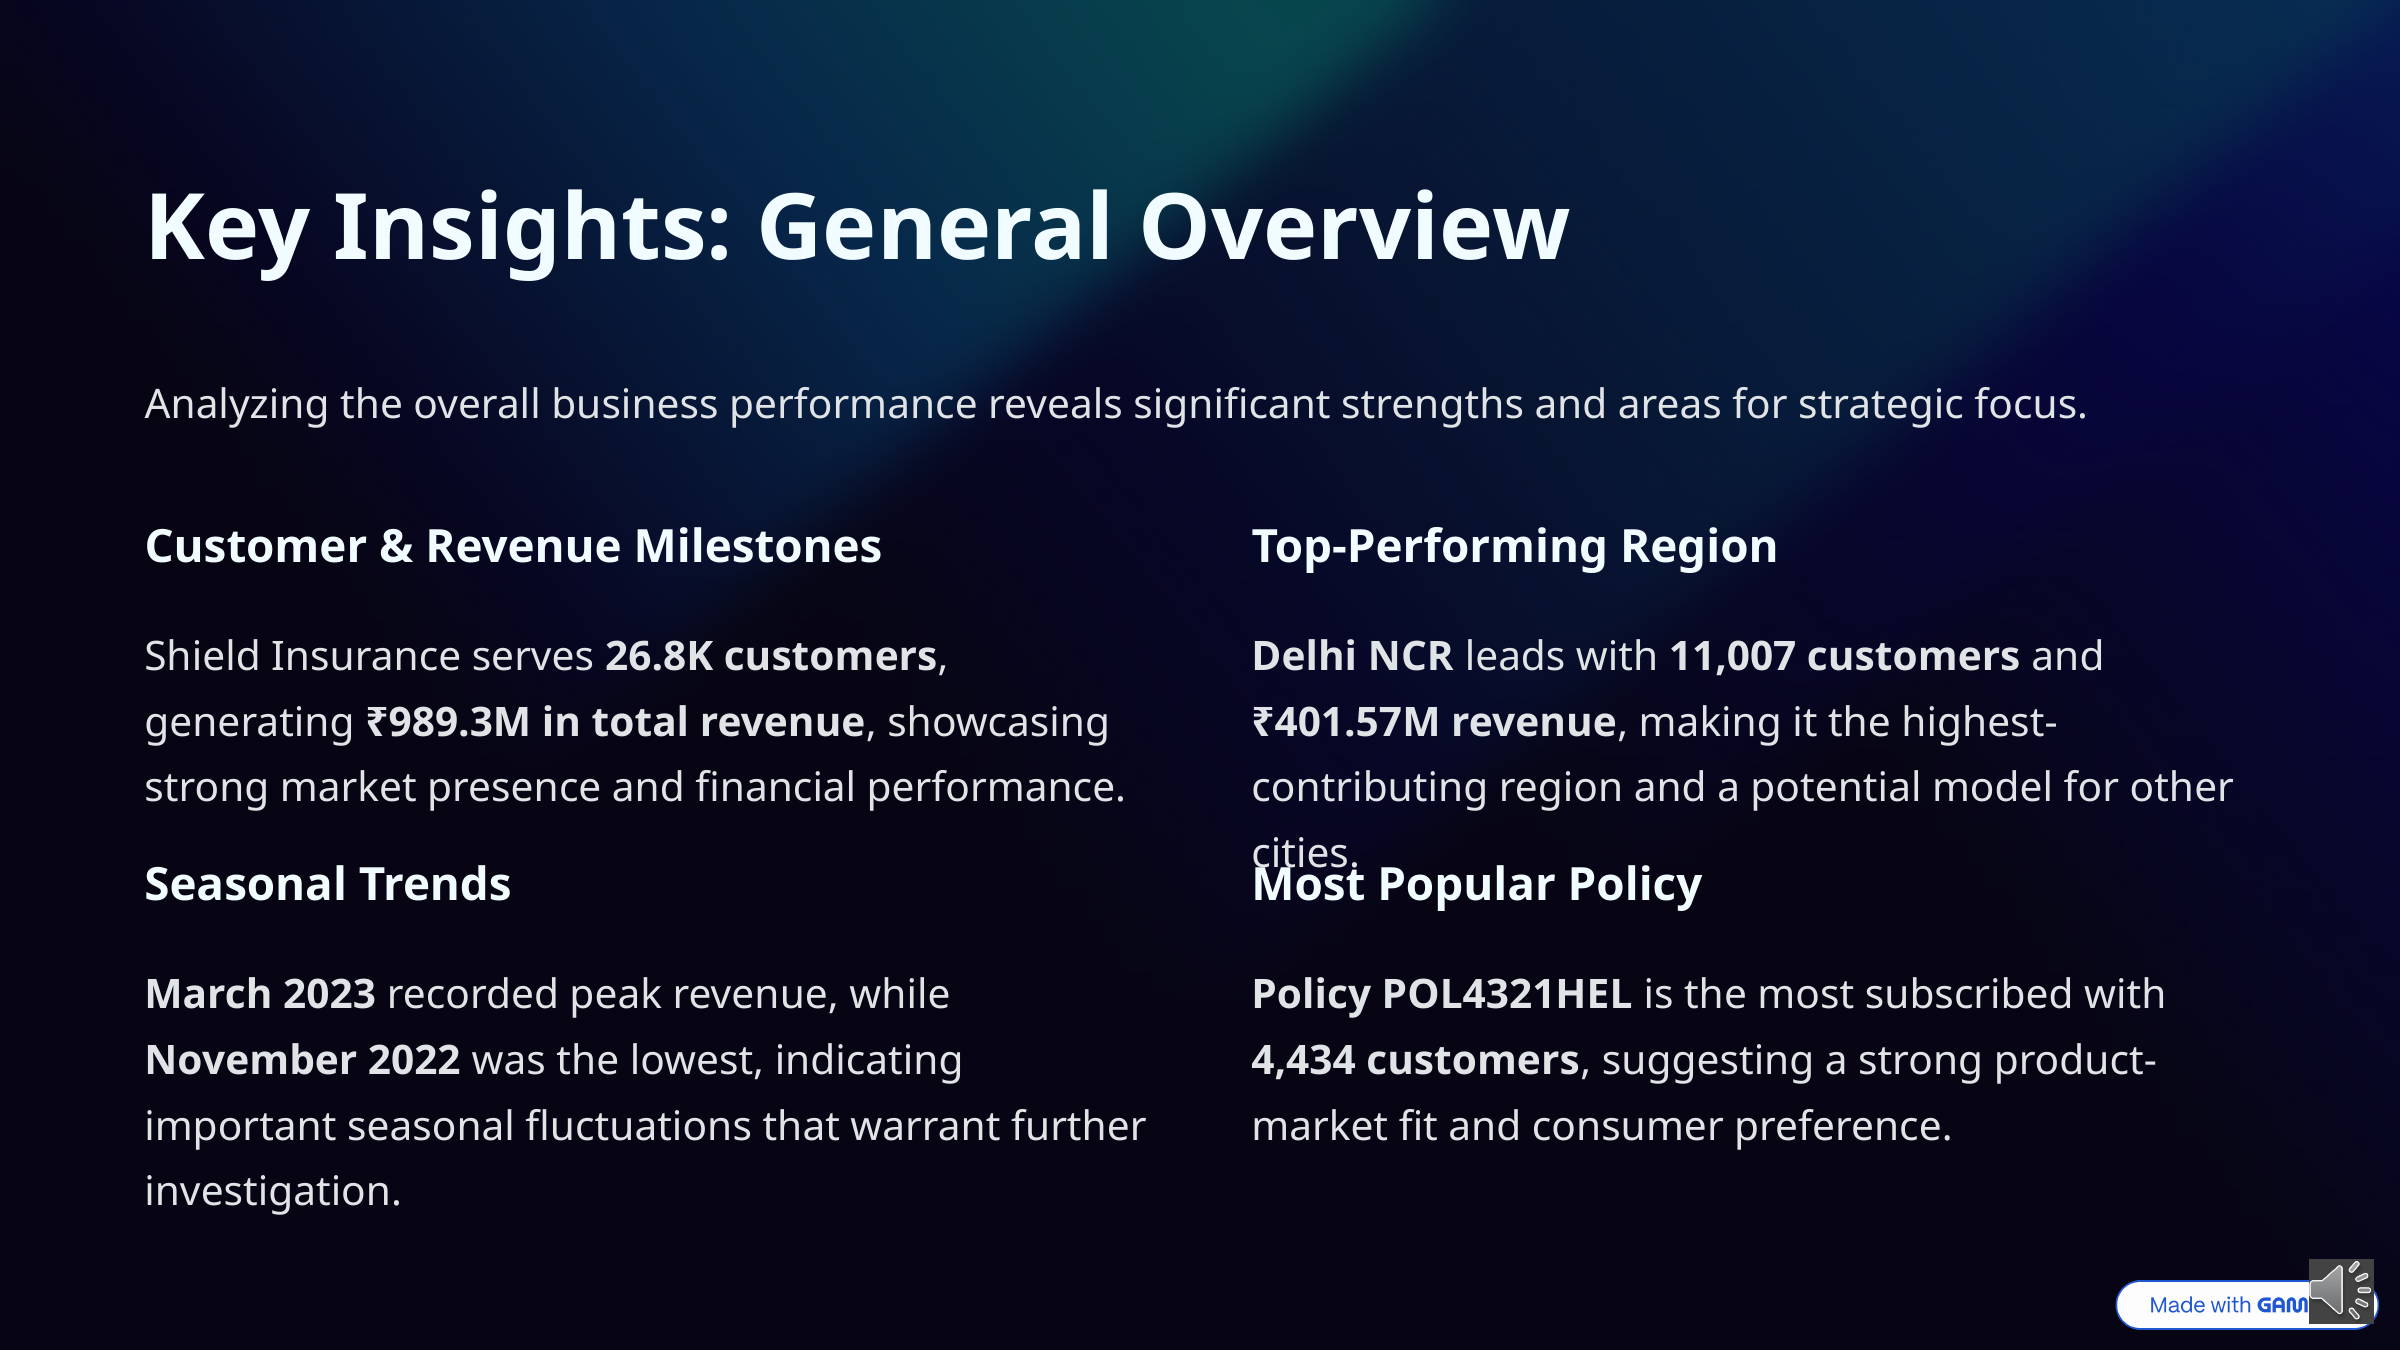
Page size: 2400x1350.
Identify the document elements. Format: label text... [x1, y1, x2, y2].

text_box Seasonal Trends [144, 852, 604, 910]
text_box March 2023 recorded peak revenue, while November 2022 was the lowest, indicating important seasonal fluctuations that warrant further investigation. [144, 951, 1150, 1150]
text_box Analyzing the overall business performance reveals significant strengths and areas for strategic focus. [144, 360, 2256, 427]
text_box Most Popular Policy [1251, 852, 1711, 910]
text_box Key Insights: General Overview [144, 163, 1487, 278]
picture [2106, 1258, 2389, 1339]
text_box Delhi NCR leads with 11,007 customers and ₹401.57M revenue, making it the highest-contributing region and a potential model for other cities. [1251, 612, 2257, 812]
text_box Shield Insurance serves 26.8K customers, generating ₹989.3M in total revenue, showcasing strong market presence and financial performance. [144, 612, 1150, 812]
text_box Top-Performing Region [1251, 514, 1752, 572]
text_box Policy POL4321HEL is the most subscribed with 4,434 customers, suggesting a strong product-market fit and consumer preference. [1251, 951, 2257, 1150]
text_box Customer & Revenue Milestones [144, 514, 843, 572]
